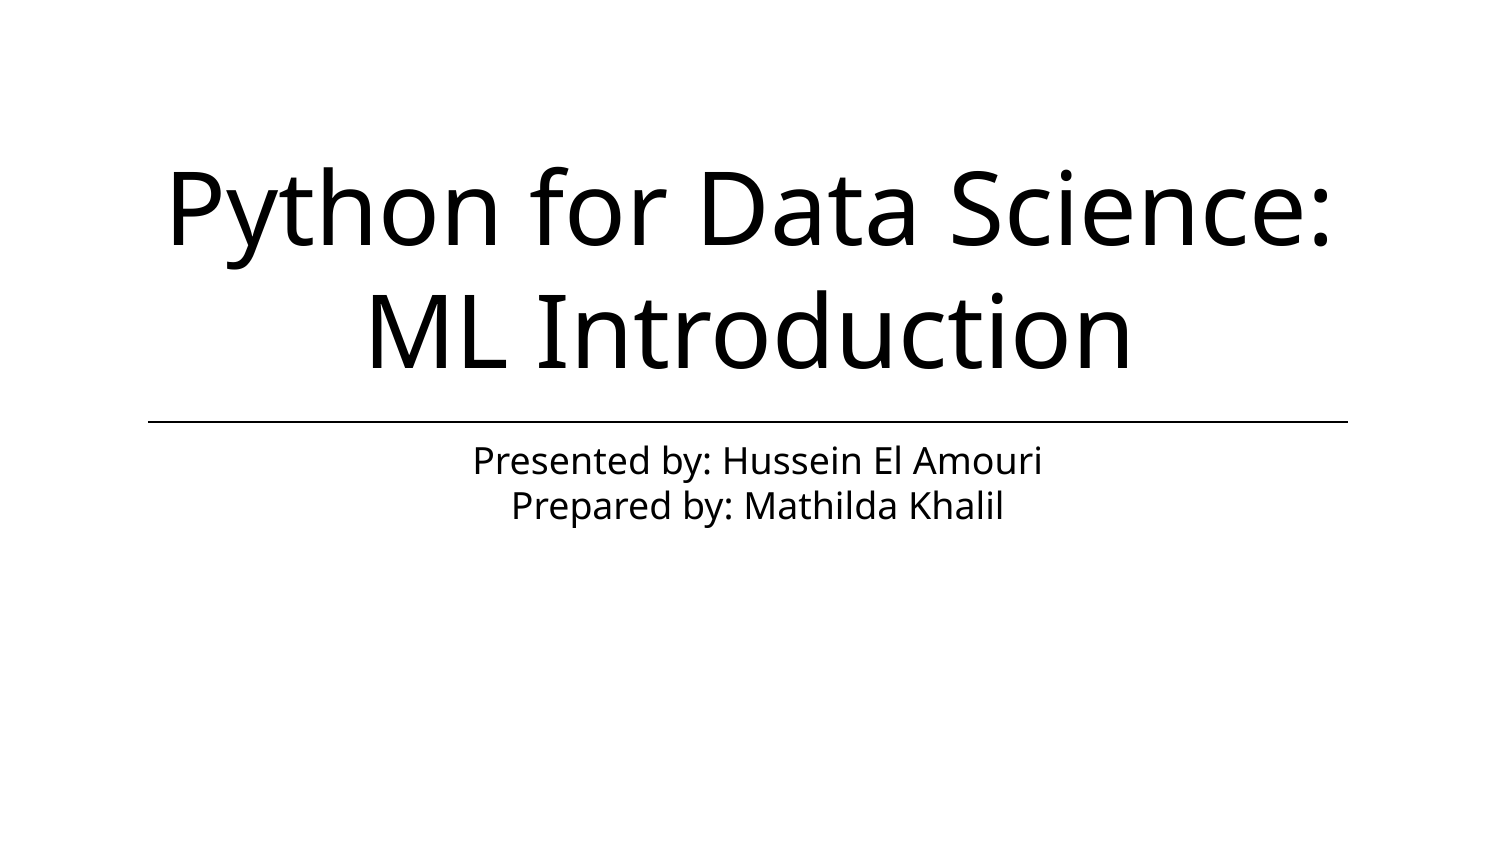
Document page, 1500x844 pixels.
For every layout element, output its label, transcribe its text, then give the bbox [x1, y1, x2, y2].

subtitle Presented by: Hussein El Amouri Prepared by: Mathilda Khalil [145, 421, 1348, 550]
text_box Python for Data Science: ML Introduction [148, 128, 1352, 422]
